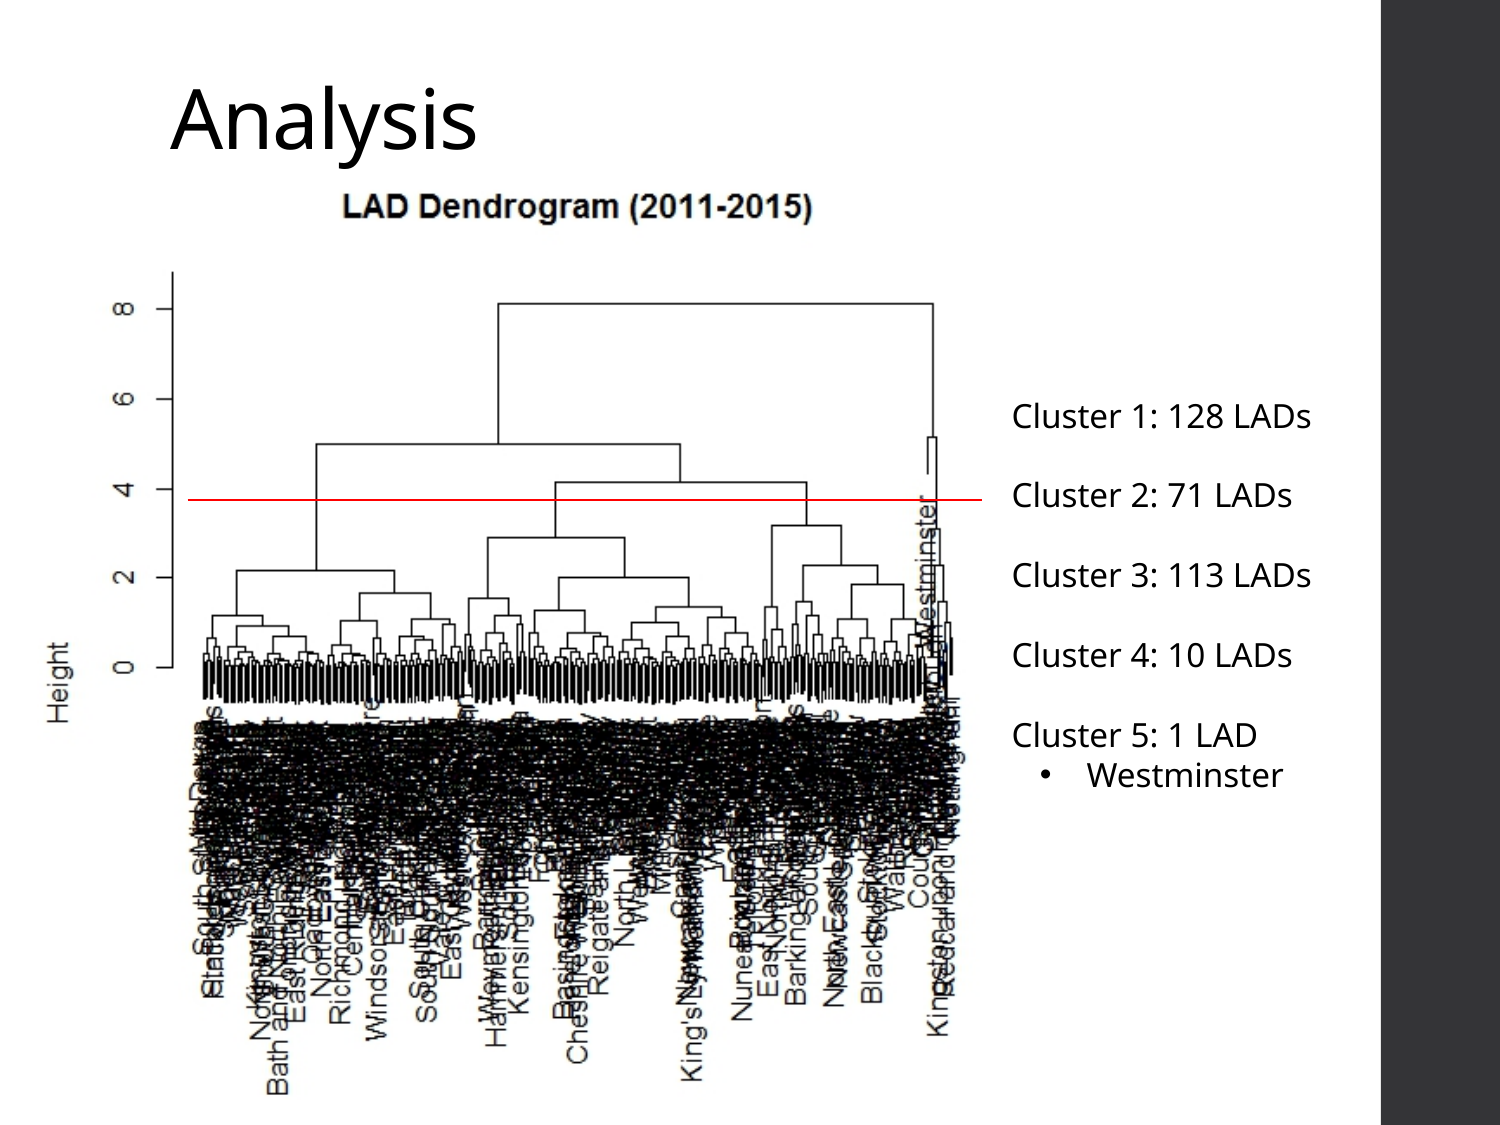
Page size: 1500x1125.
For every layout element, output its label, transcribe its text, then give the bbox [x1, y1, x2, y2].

picture [37, 187, 983, 1101]
text_box Analysis [155, 60, 1348, 175]
text_box Cluster 1: 128 LADs Cluster 2: 71 LADs Cluster 3: 113 LADs Cluster 4: 10 LADs Cluster 5: 1 LAD Westminster [990, 387, 1375, 802]
